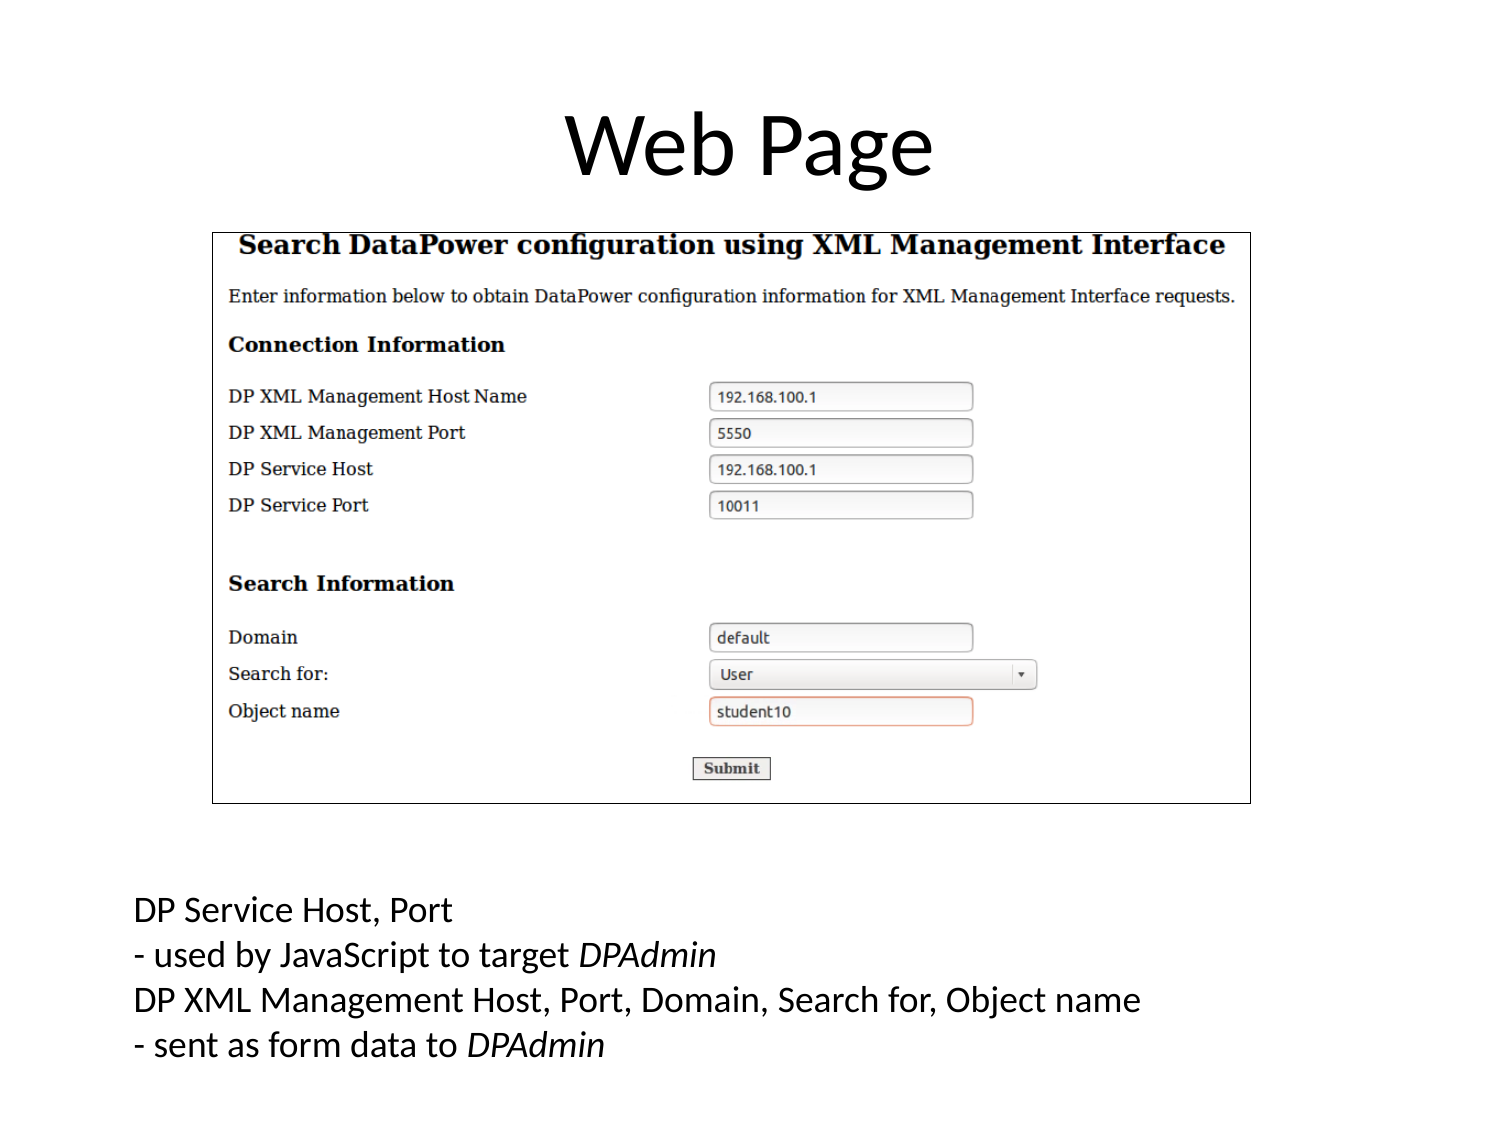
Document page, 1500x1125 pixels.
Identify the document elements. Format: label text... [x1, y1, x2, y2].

text_box DP Service Host, Port - used by JavaScript to target DPAdmin DP XML Management Host, Port, Domain, Search for, Object name - sent as form data to DPAdmin [118, 877, 1311, 1073]
title Web Page [75, 45, 1425, 233]
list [211, 232, 1252, 805]
